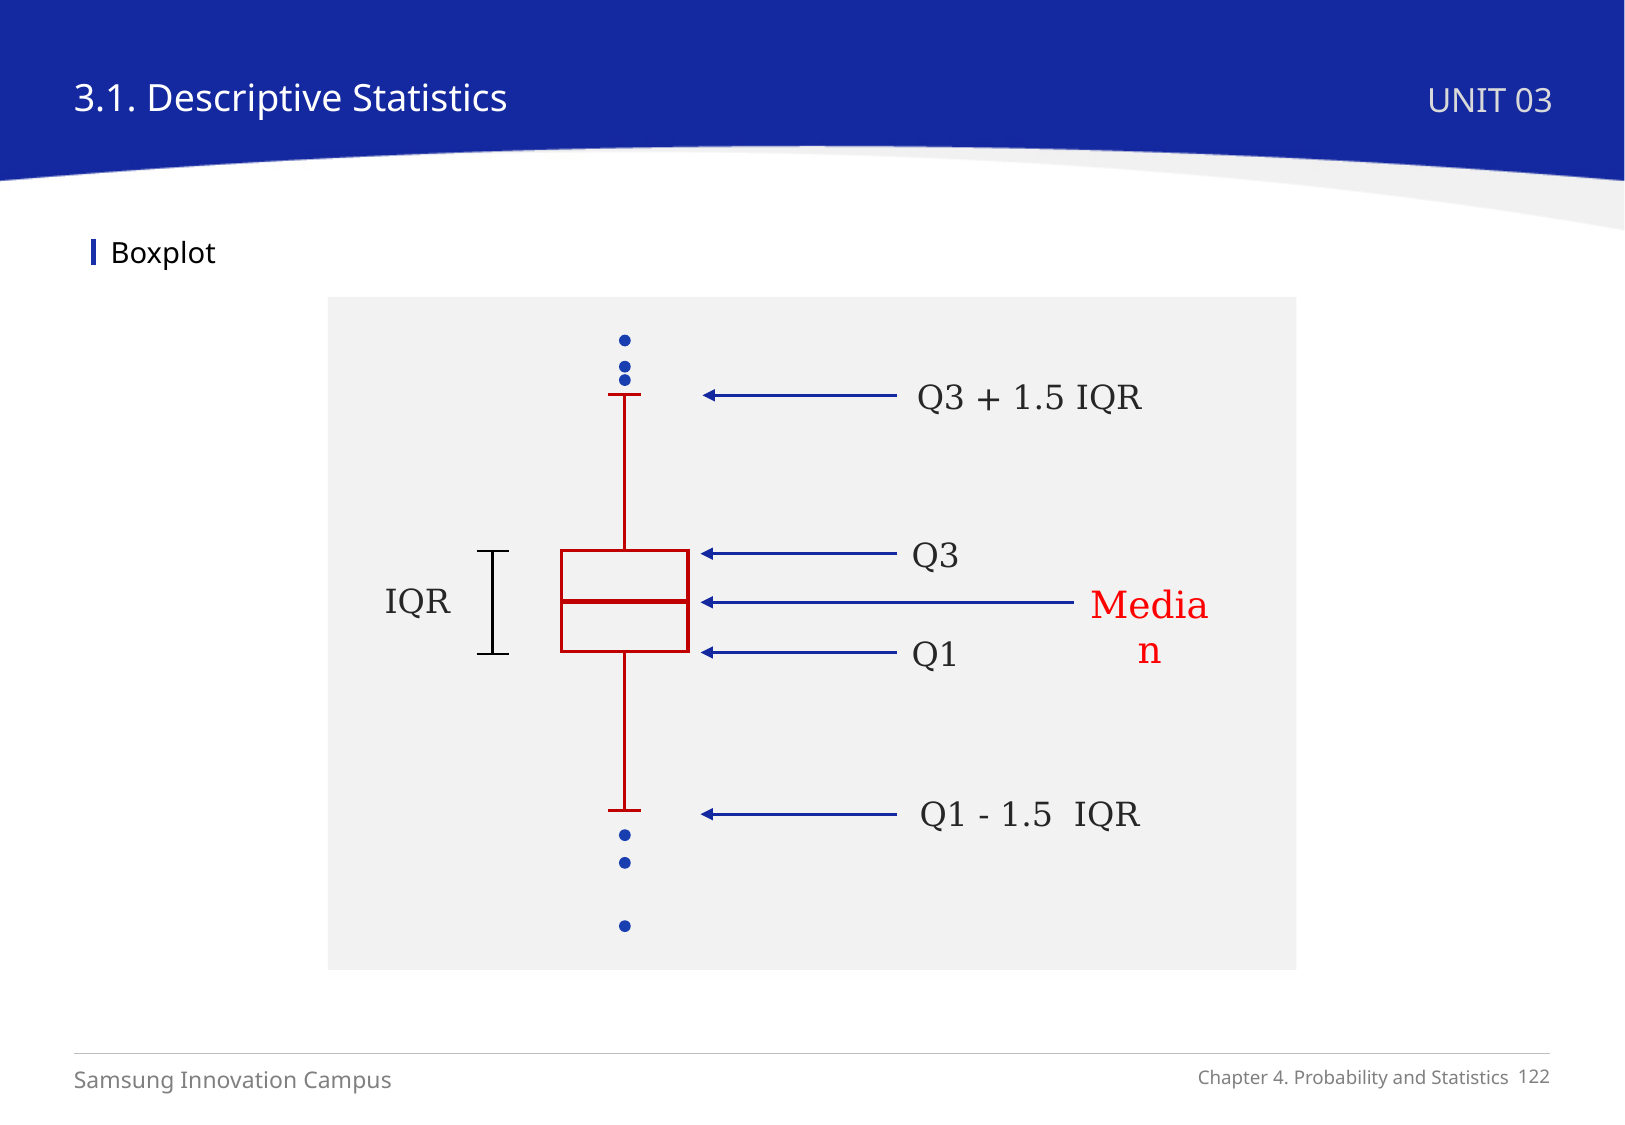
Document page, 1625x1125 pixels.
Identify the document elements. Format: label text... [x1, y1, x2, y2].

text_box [73, 73, 1554, 120]
text_box Boxplot [91, 233, 1599, 270]
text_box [327, 296, 1297, 970]
picture [0, 0, 1625, 1125]
